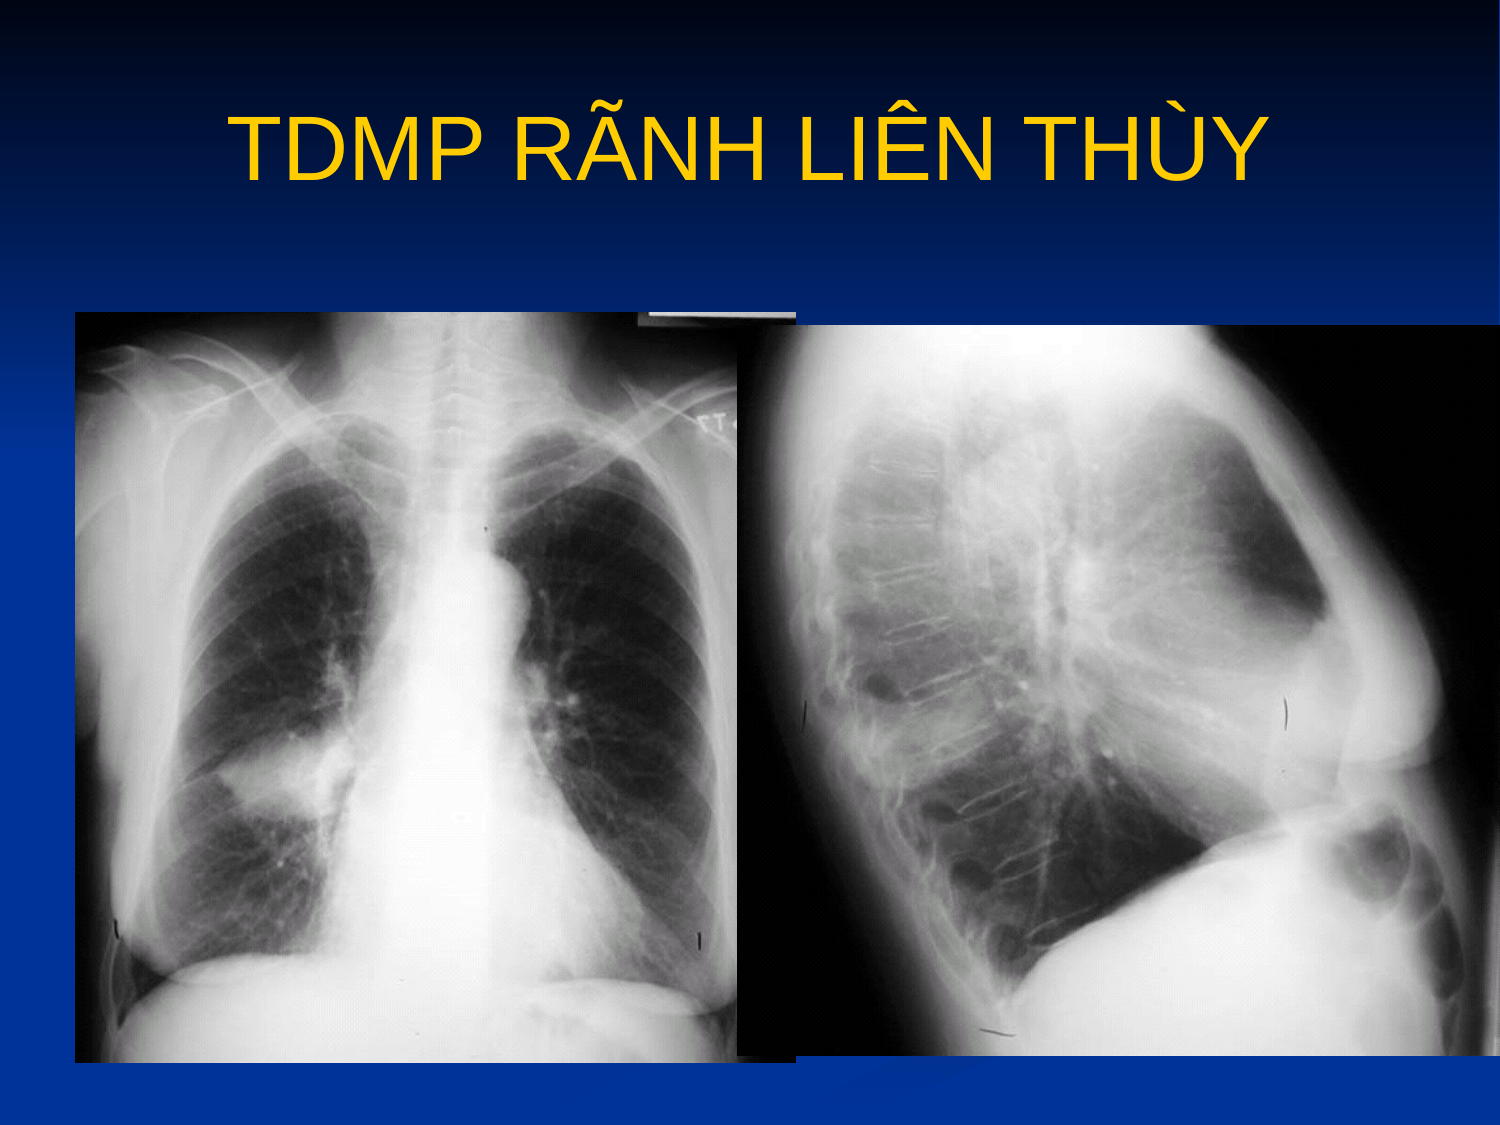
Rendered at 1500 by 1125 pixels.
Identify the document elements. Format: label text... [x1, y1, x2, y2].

picture [74, 312, 1500, 1063]
title TDMP RÃNH LIÊN THÙY [74, 49, 1426, 238]
